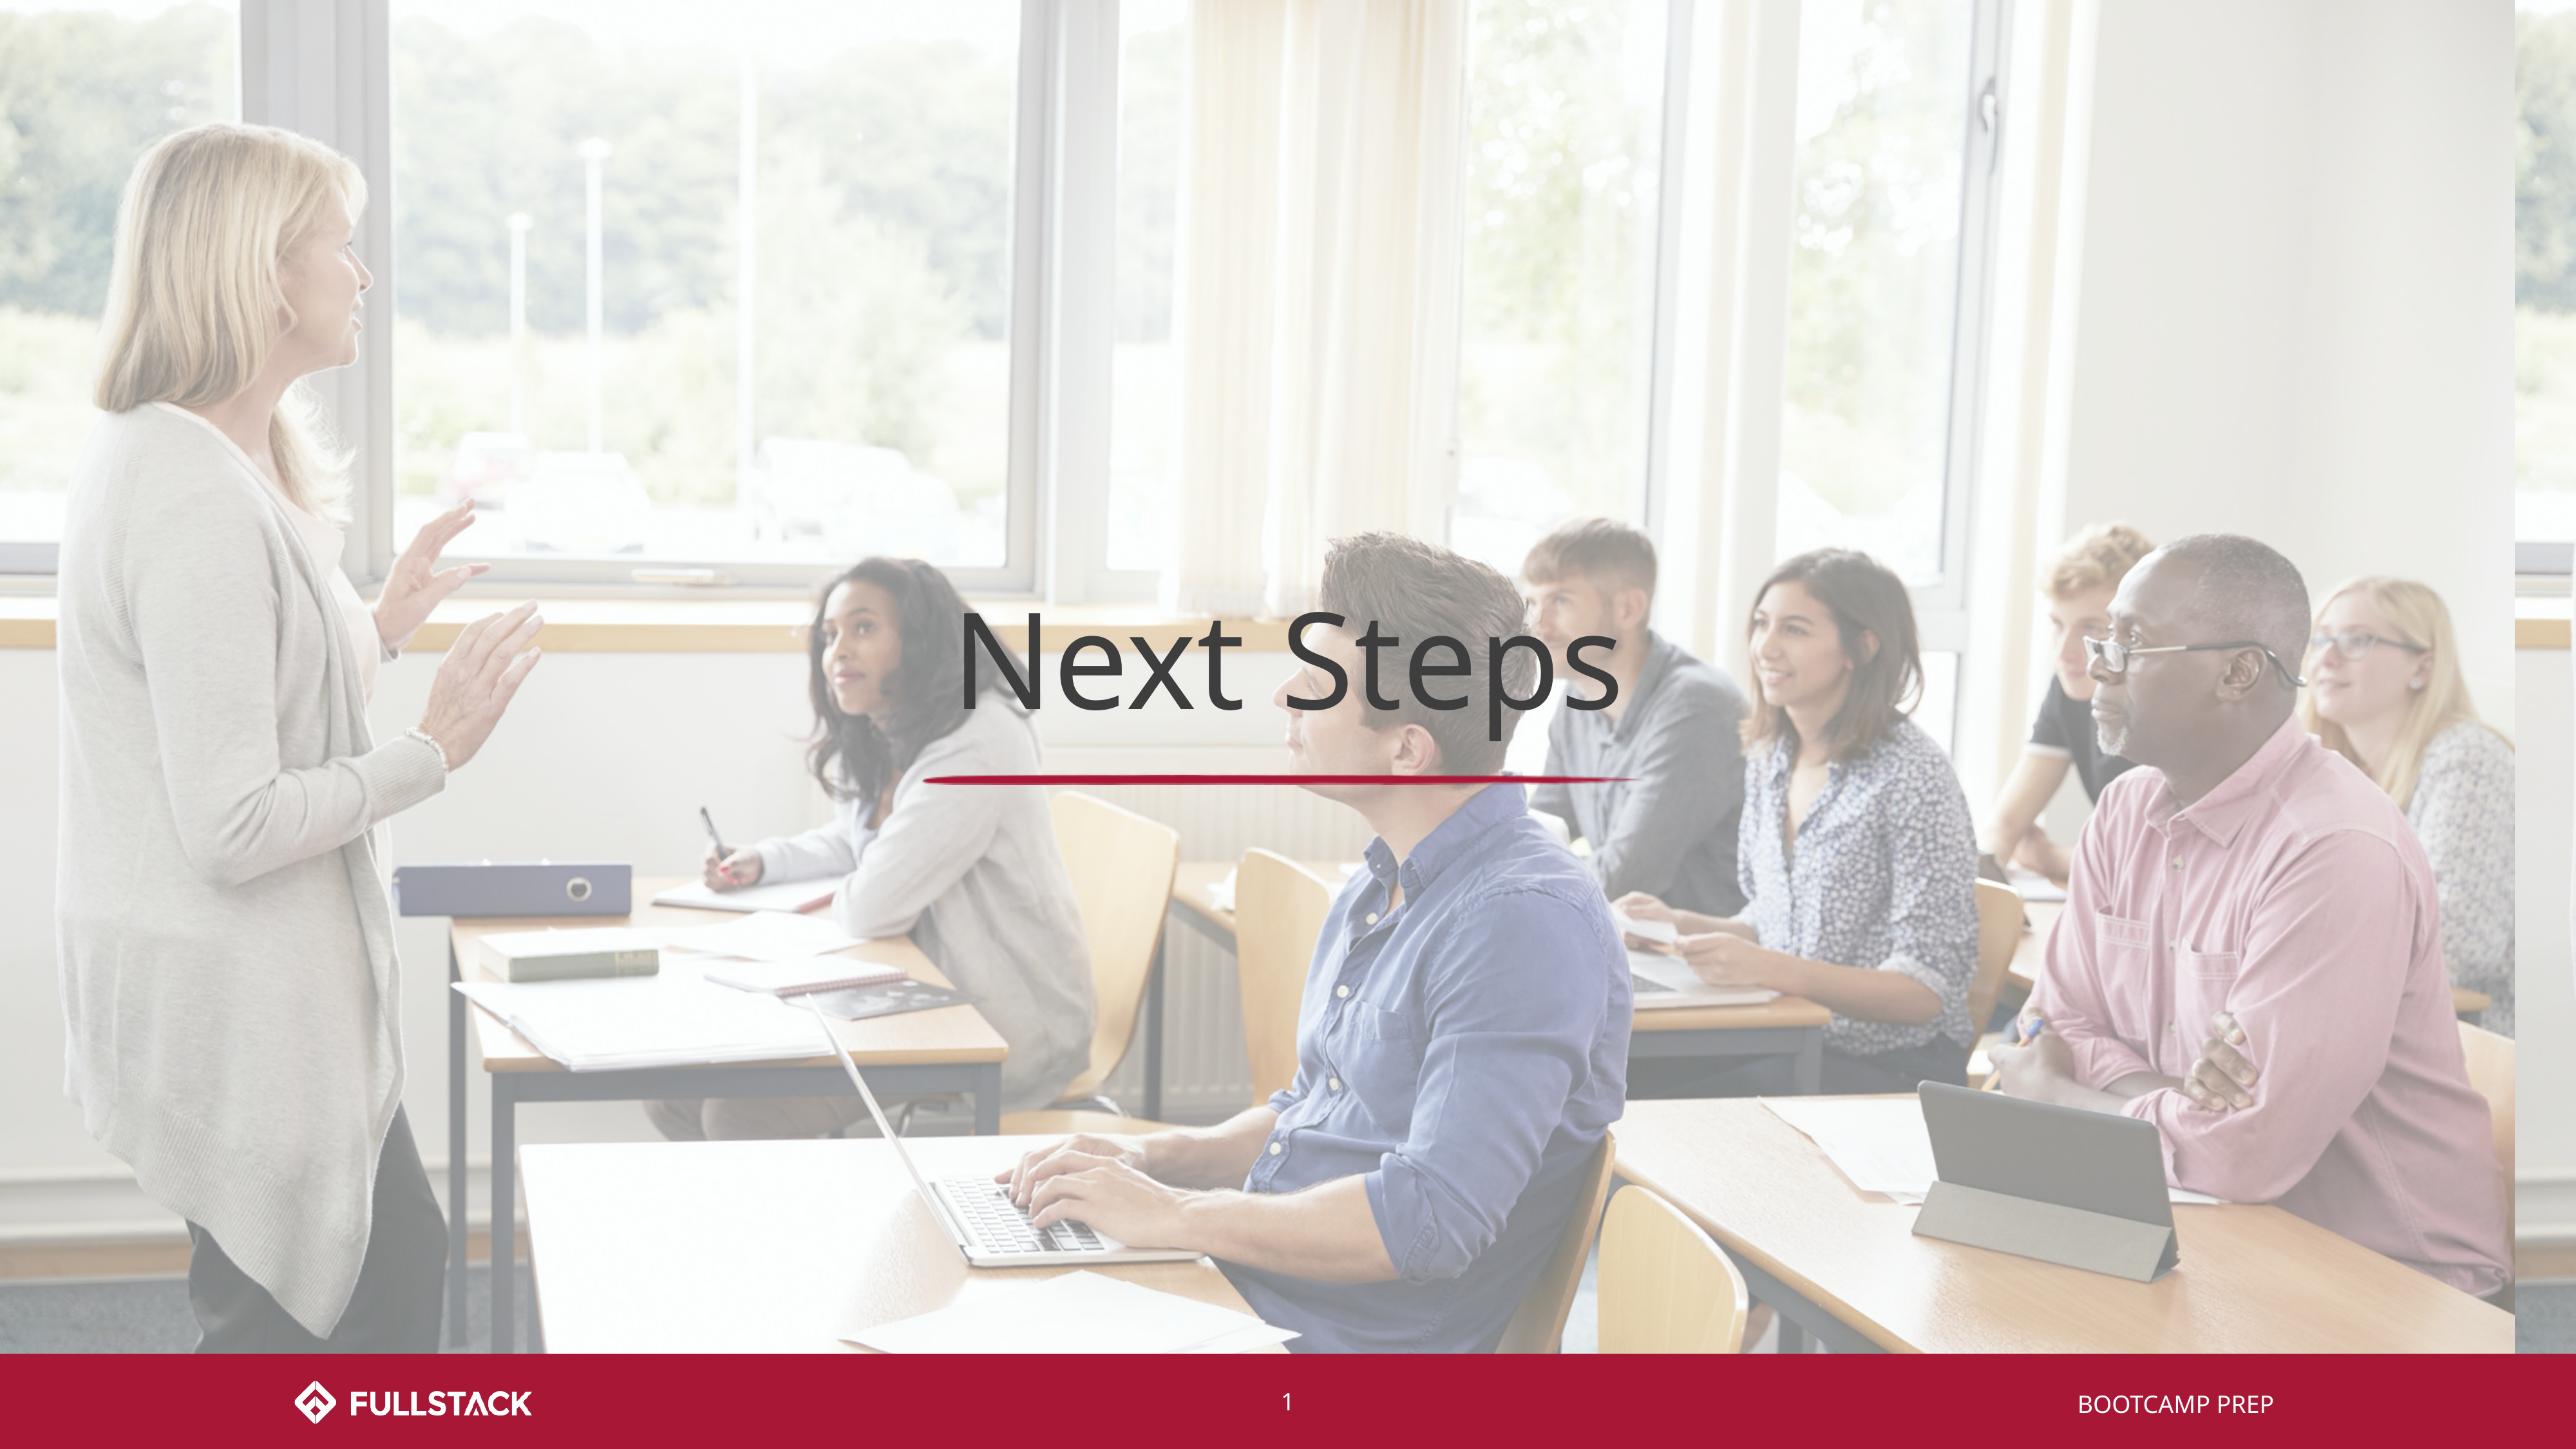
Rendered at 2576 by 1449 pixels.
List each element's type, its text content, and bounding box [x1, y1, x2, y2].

picture [0, 0, 2576, 1449]
slide_number ‹#› [1274, 1381, 1302, 1449]
list BOOTCAMP PREP [2041, 982, 2280, 1449]
title Next Steps [278, 533, 2298, 741]
